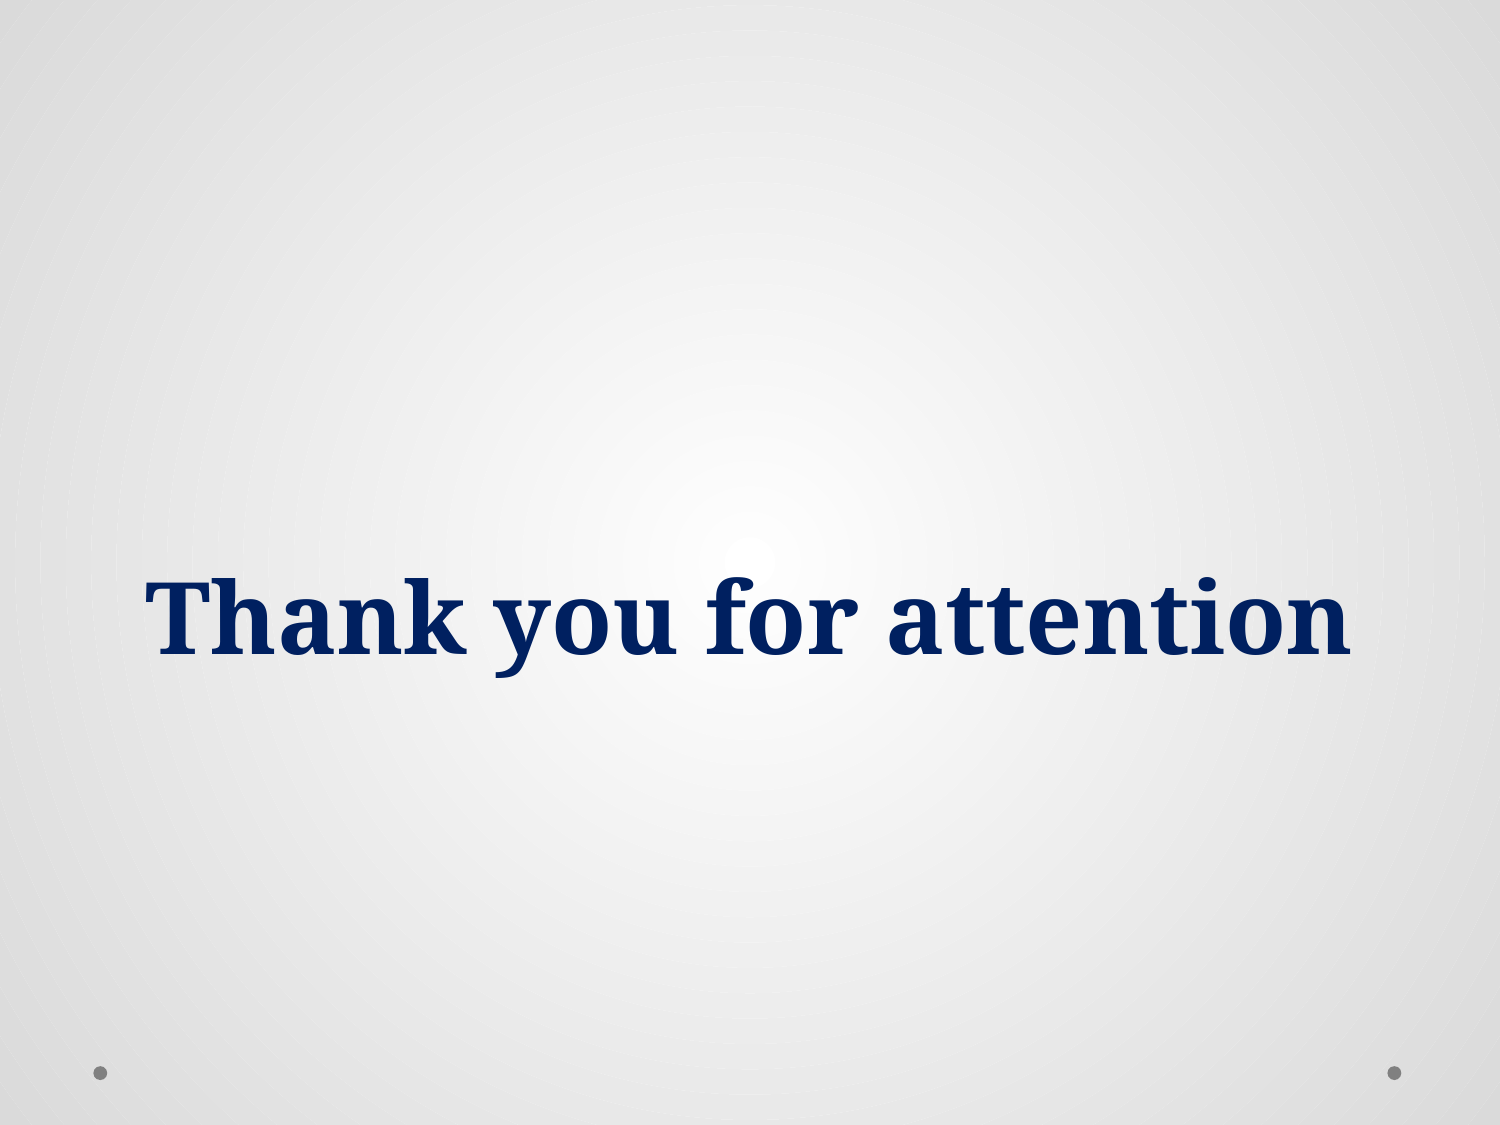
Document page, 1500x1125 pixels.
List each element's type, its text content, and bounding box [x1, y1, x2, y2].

text_box Thank you for attention [0, 487, 1500, 683]
